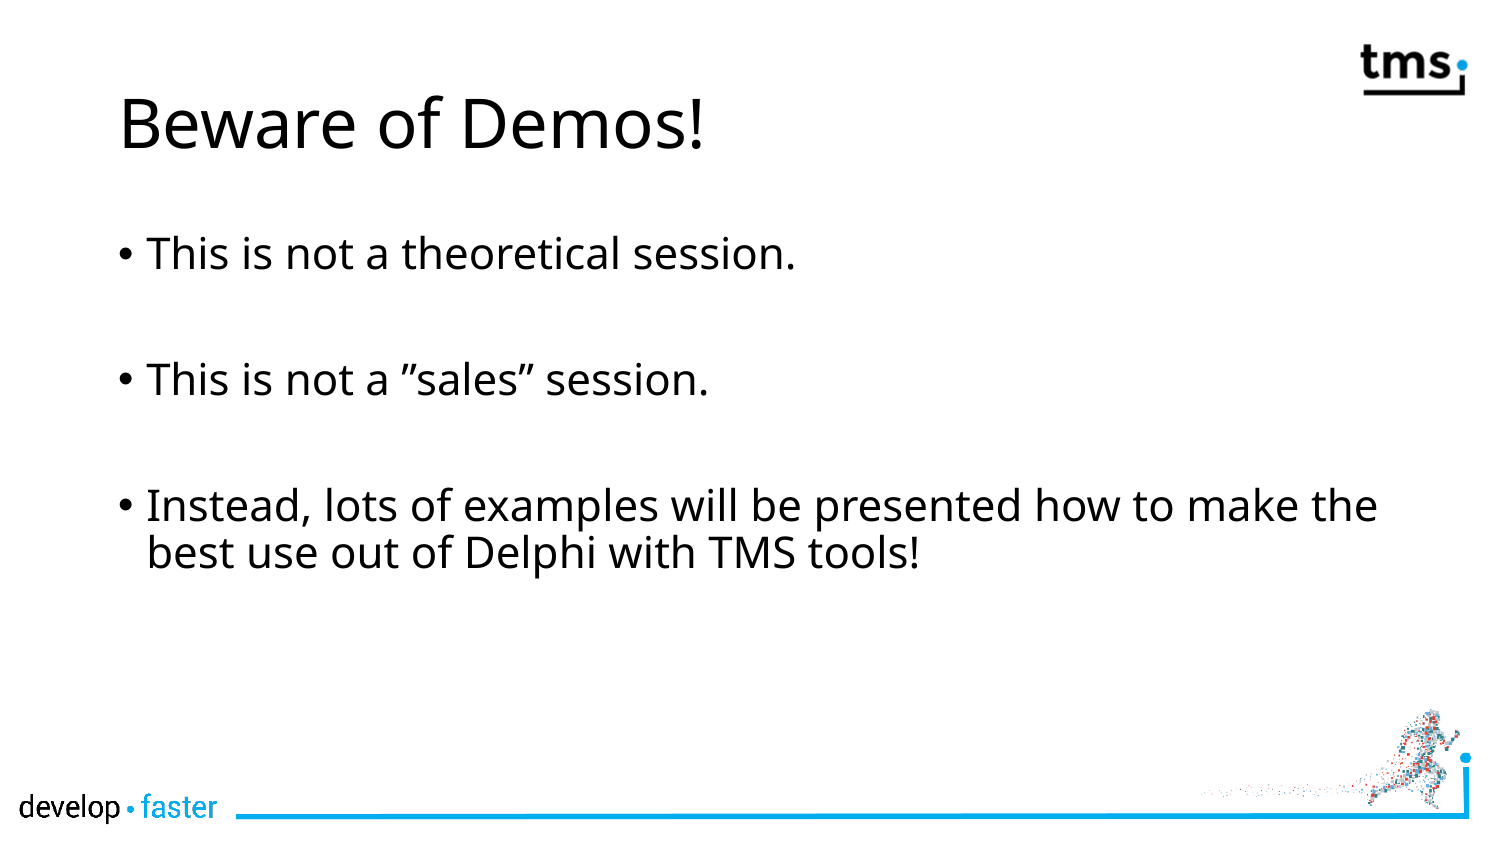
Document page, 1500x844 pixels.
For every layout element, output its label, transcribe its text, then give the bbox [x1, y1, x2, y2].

picture [17, 700, 1489, 829]
title Beware of Demos! [103, 44, 1397, 208]
list This is not a theoretical session. This is not a ”sales” session. Instead, lots of examples will be presented how to make the best use out of Delphi with TMS tools! [103, 224, 1397, 760]
picture [1340, 28, 1488, 112]
